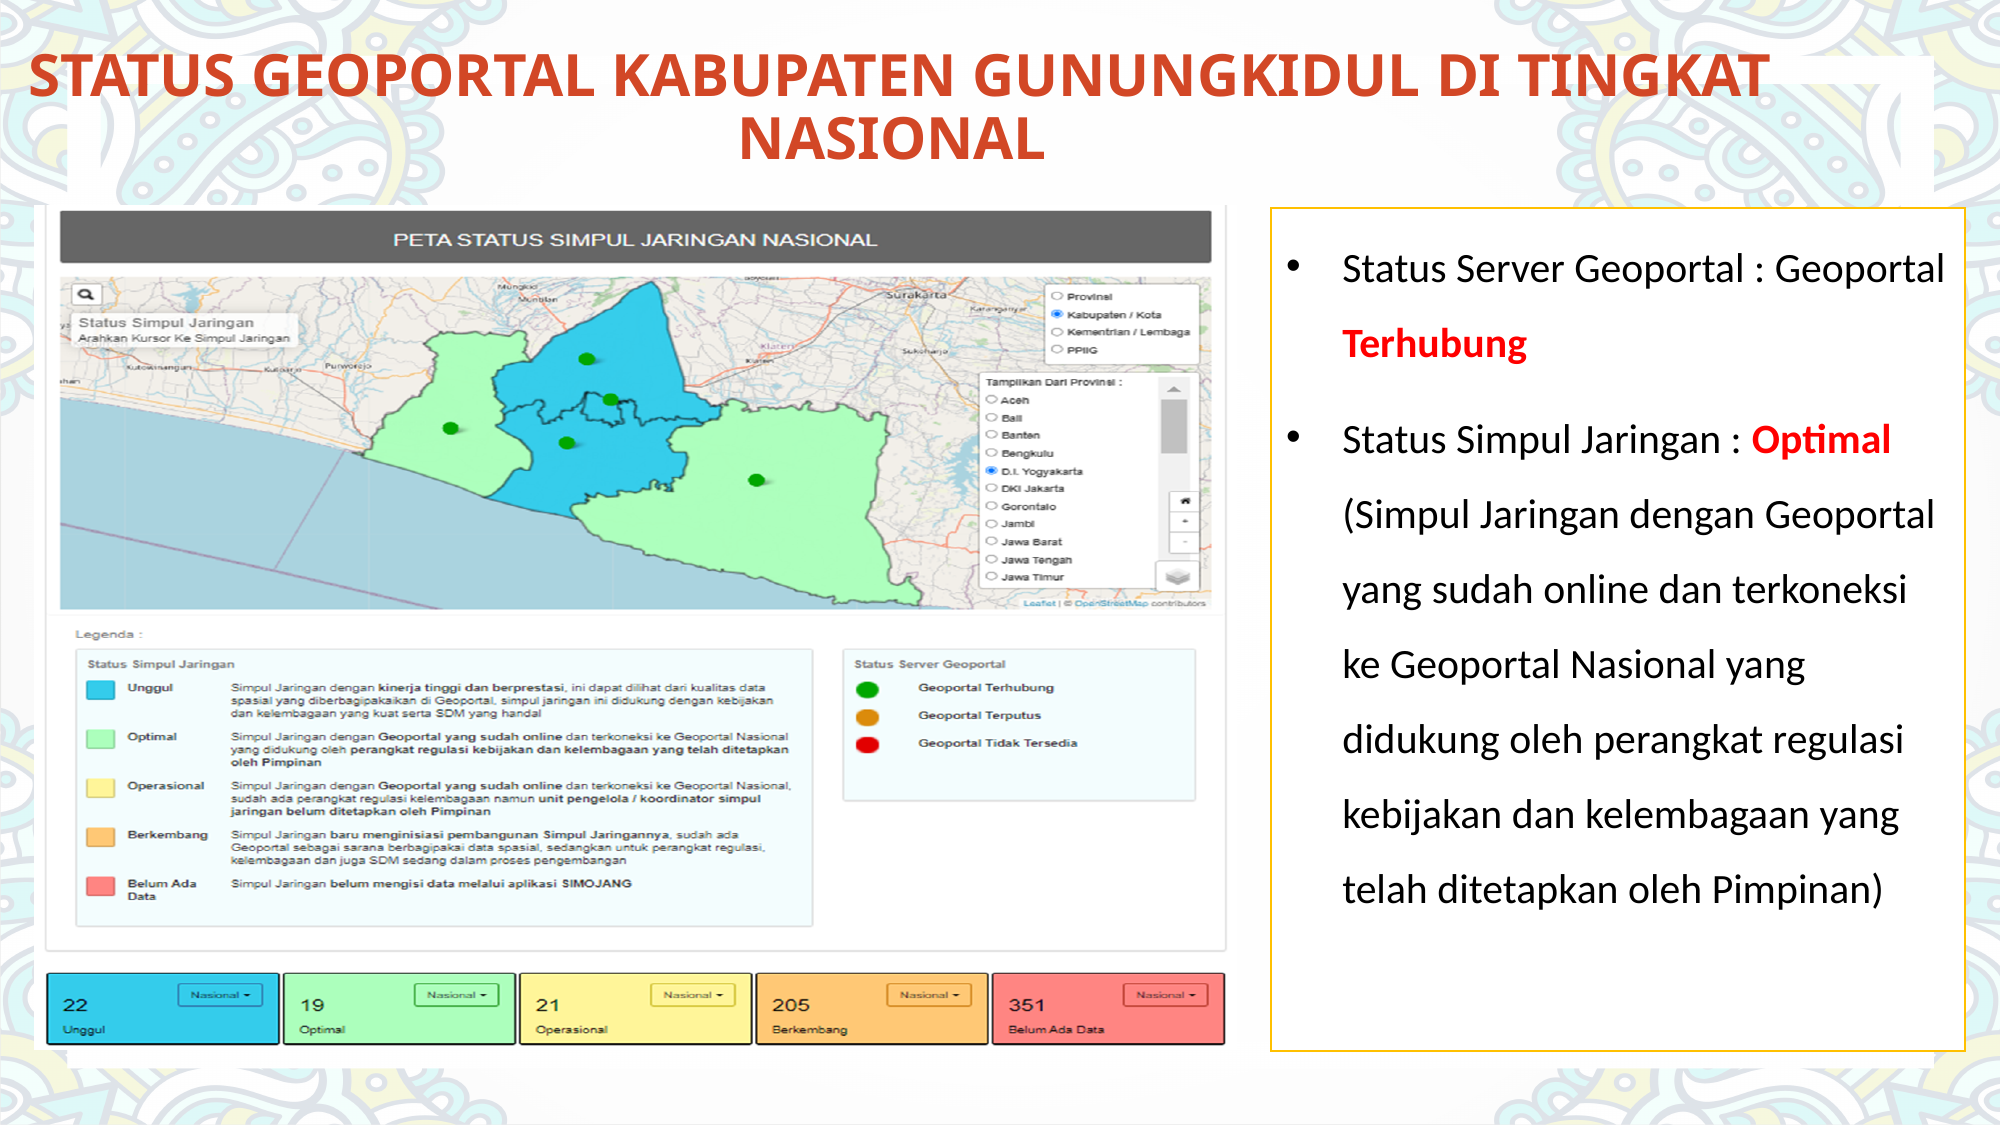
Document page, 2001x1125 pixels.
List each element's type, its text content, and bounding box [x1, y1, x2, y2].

title STATUS GEOPORTAL KABUPATEN GUNUNGKIDUL DI TINGKAT NASIONAL [0, 73, 1800, 146]
picture [34, 205, 1237, 1050]
list Status Server Geoportal : Geoportal Terhubung Status Simpul Jaringan : Optimal (Simpul Jaringan dengan Geoportal yang sudah online dan terkoneksi ke Geoportal Nasional yang didukung oleh perangkat regulasi kebijakan dan kelembagaan yang telah ditetapkan oleh Pimpinan) [1270, 207, 1966, 1052]
